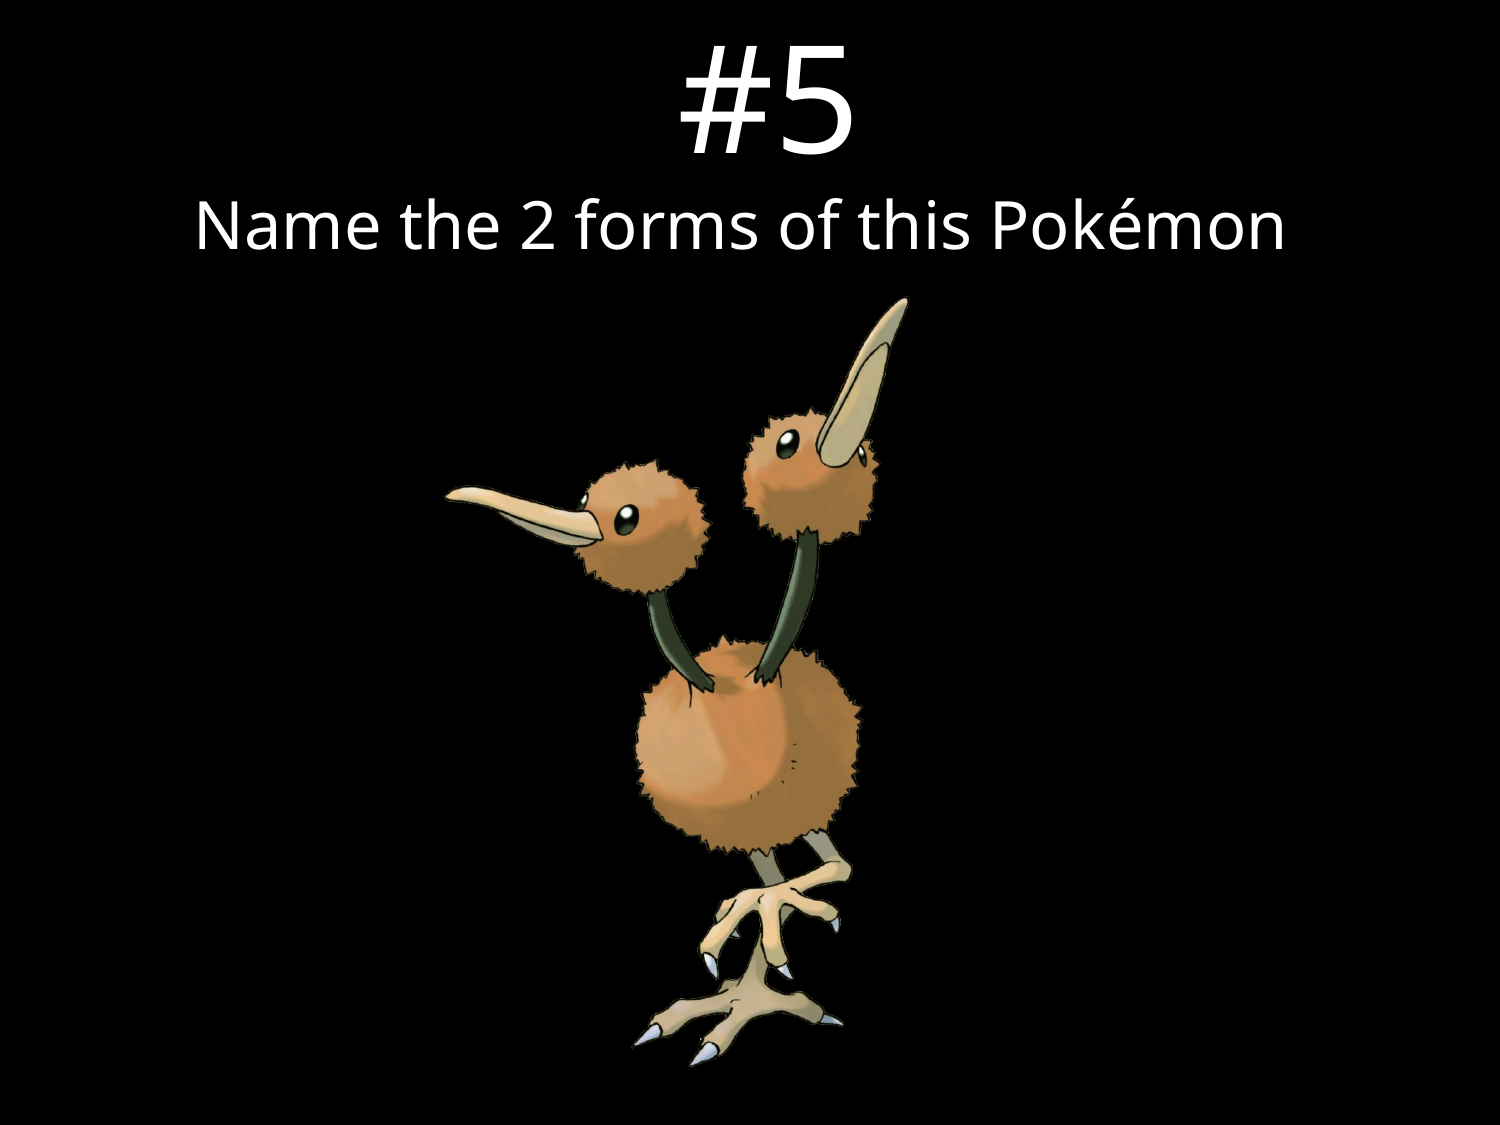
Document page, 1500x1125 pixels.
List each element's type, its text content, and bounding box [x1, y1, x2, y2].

list Name the 2 forms of this Pokémon [75, 174, 1425, 413]
picture [274, 280, 1076, 1082]
title #5 [624, 0, 913, 188]
